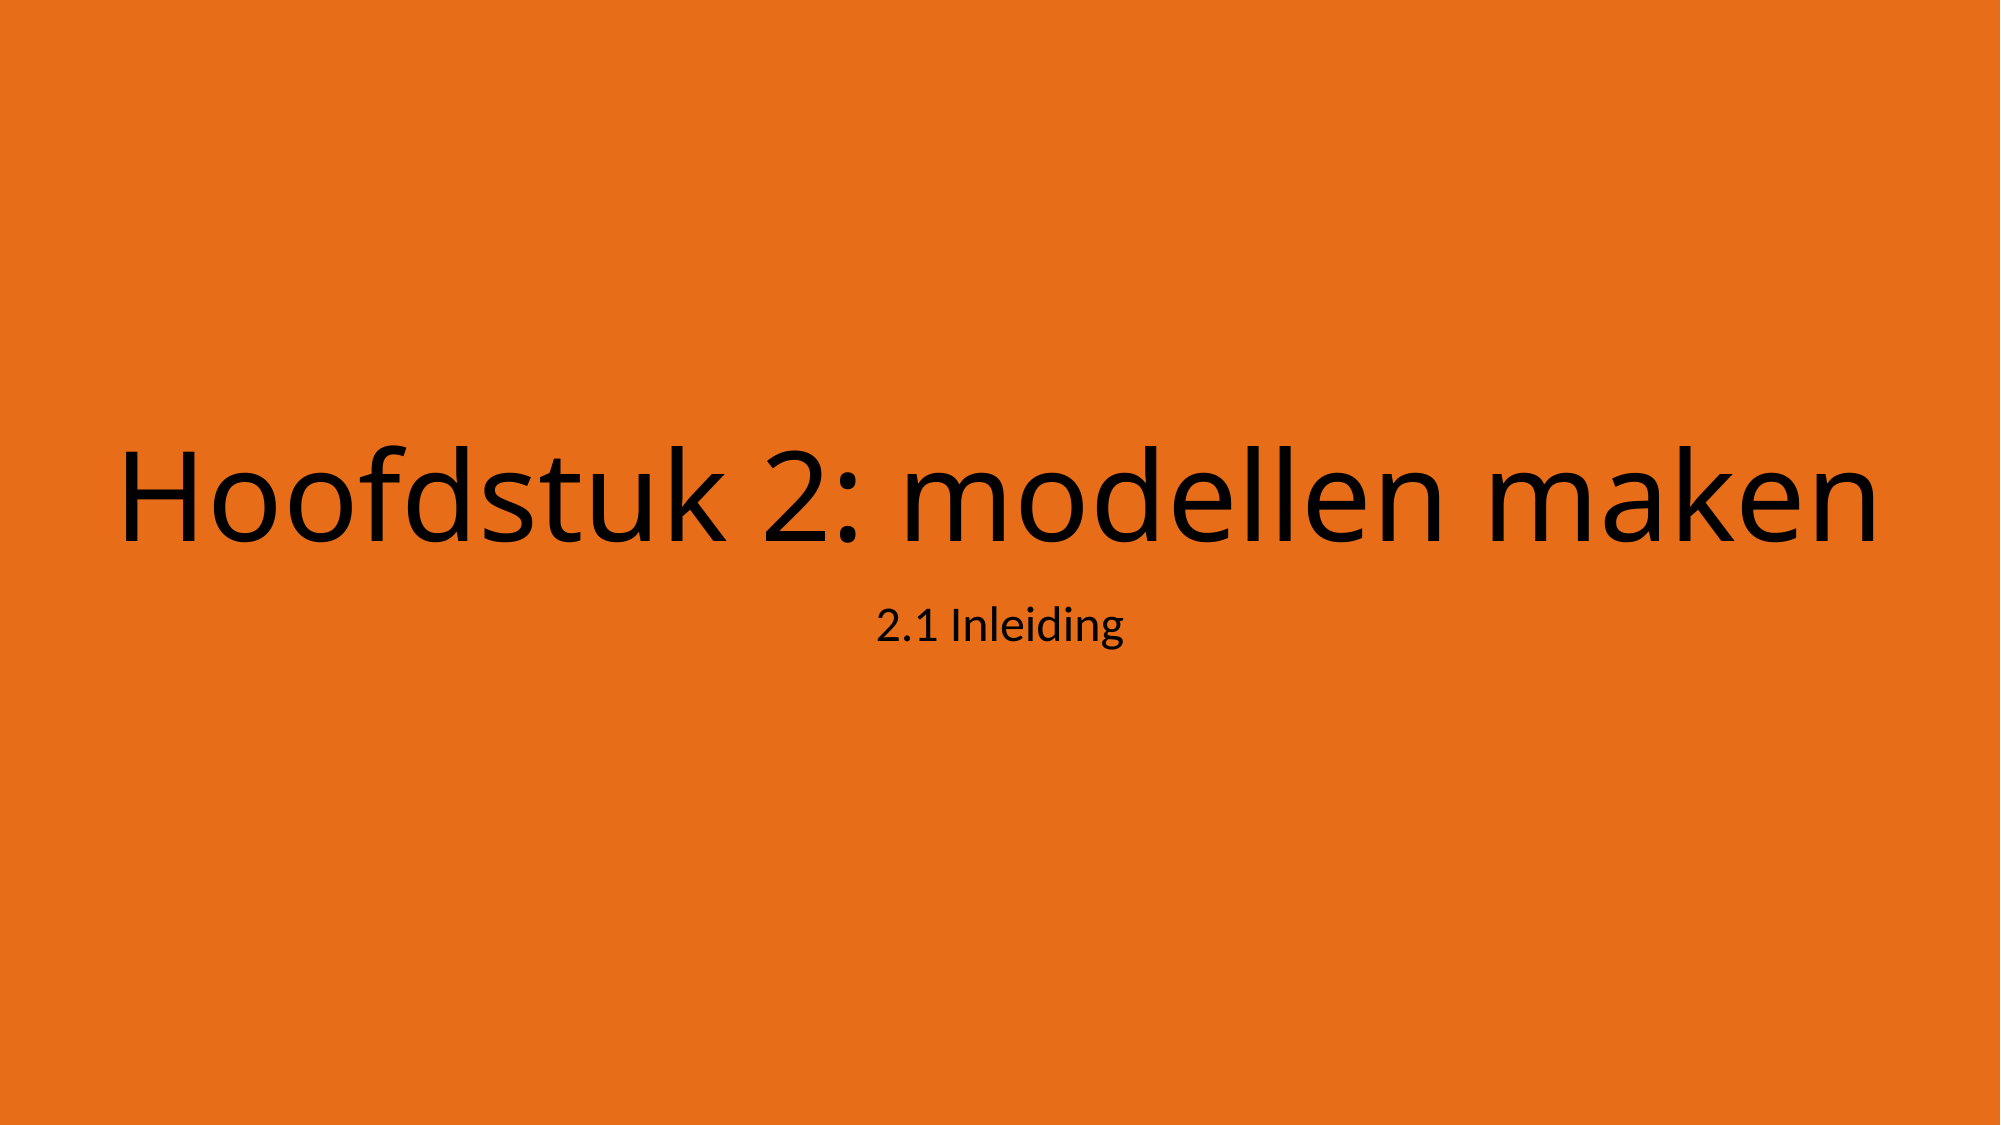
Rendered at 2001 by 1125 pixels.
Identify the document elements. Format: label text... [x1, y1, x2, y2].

title Hoofdstuk 2: modellen maken [33, 184, 1967, 576]
subtitle 2.1 Inleiding [249, 590, 1750, 863]
